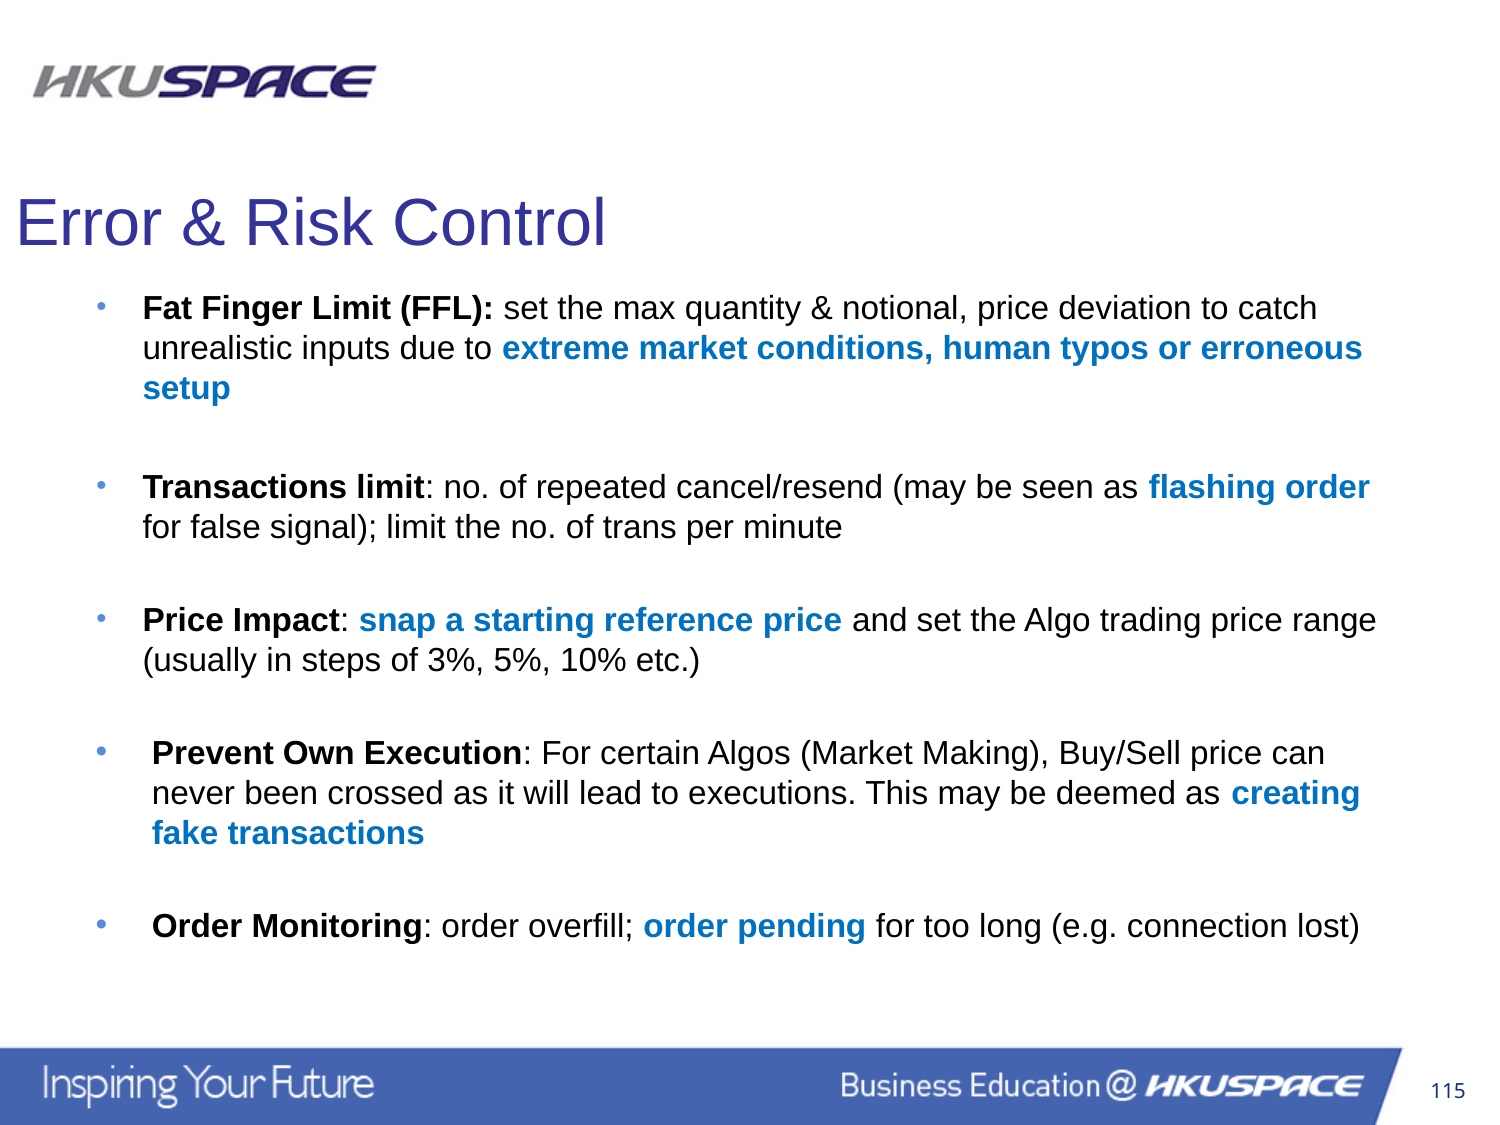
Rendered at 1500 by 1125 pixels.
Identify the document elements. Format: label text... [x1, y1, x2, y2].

picture [0, 0, 1500, 1125]
text_box Fat Finger Limit (FFL): set the max quantity & notional, price deviation to catch unrealistic inputs due to extreme market conditions, human typos or erroneous setup Transactions limit: no. of repeated cancel/resend (may be seen as flashing order for false signal); limit the no. of trans per minute Price Impact: snap a starting reference price and set the Algo trading price range (usually in steps of 3%, 5%, 10% etc.) Prevent Own Execution: For certain Algos (Market Making), Buy/Sell price can never been crossed as it will lead to executions. This may be deemed as creating fake transactions Order Monitoring: order overfill; order pending for too long (e.g. connection lost) [5, 278, 1424, 1047]
title Error & Risk Control [0, 101, 1325, 266]
slide_number 115 [1415, 1070, 1499, 1125]
